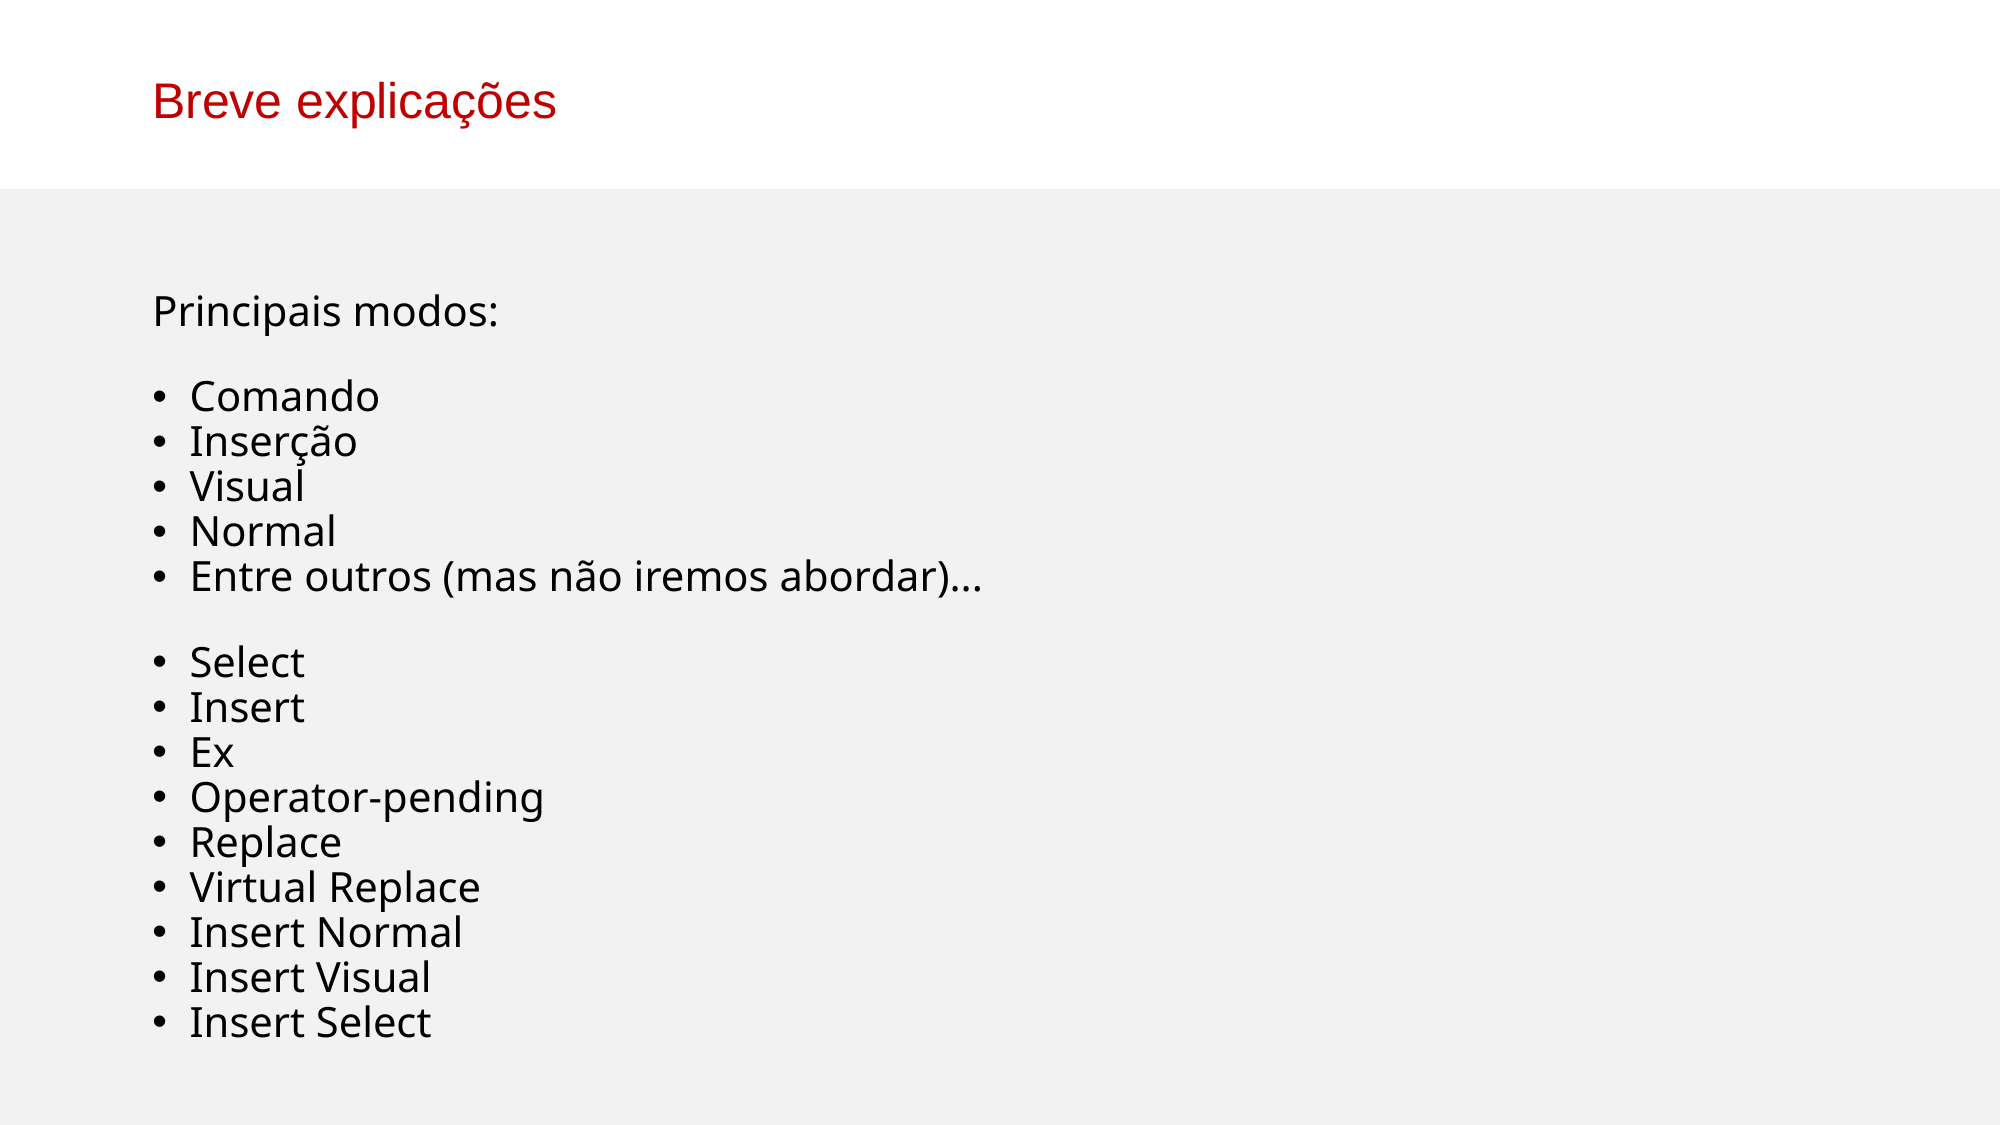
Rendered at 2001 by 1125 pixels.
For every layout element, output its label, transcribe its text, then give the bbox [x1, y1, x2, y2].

text_box Principais modos: Comando Inserção Visual Normal Entre outros (mas não iremos abordar)... Select Insert Ex Operator-pending Replace Virtual Replace Insert Normal Insert Visual Insert Select [137, 282, 1863, 829]
text_box Breve explicações [137, 59, 1863, 137]
